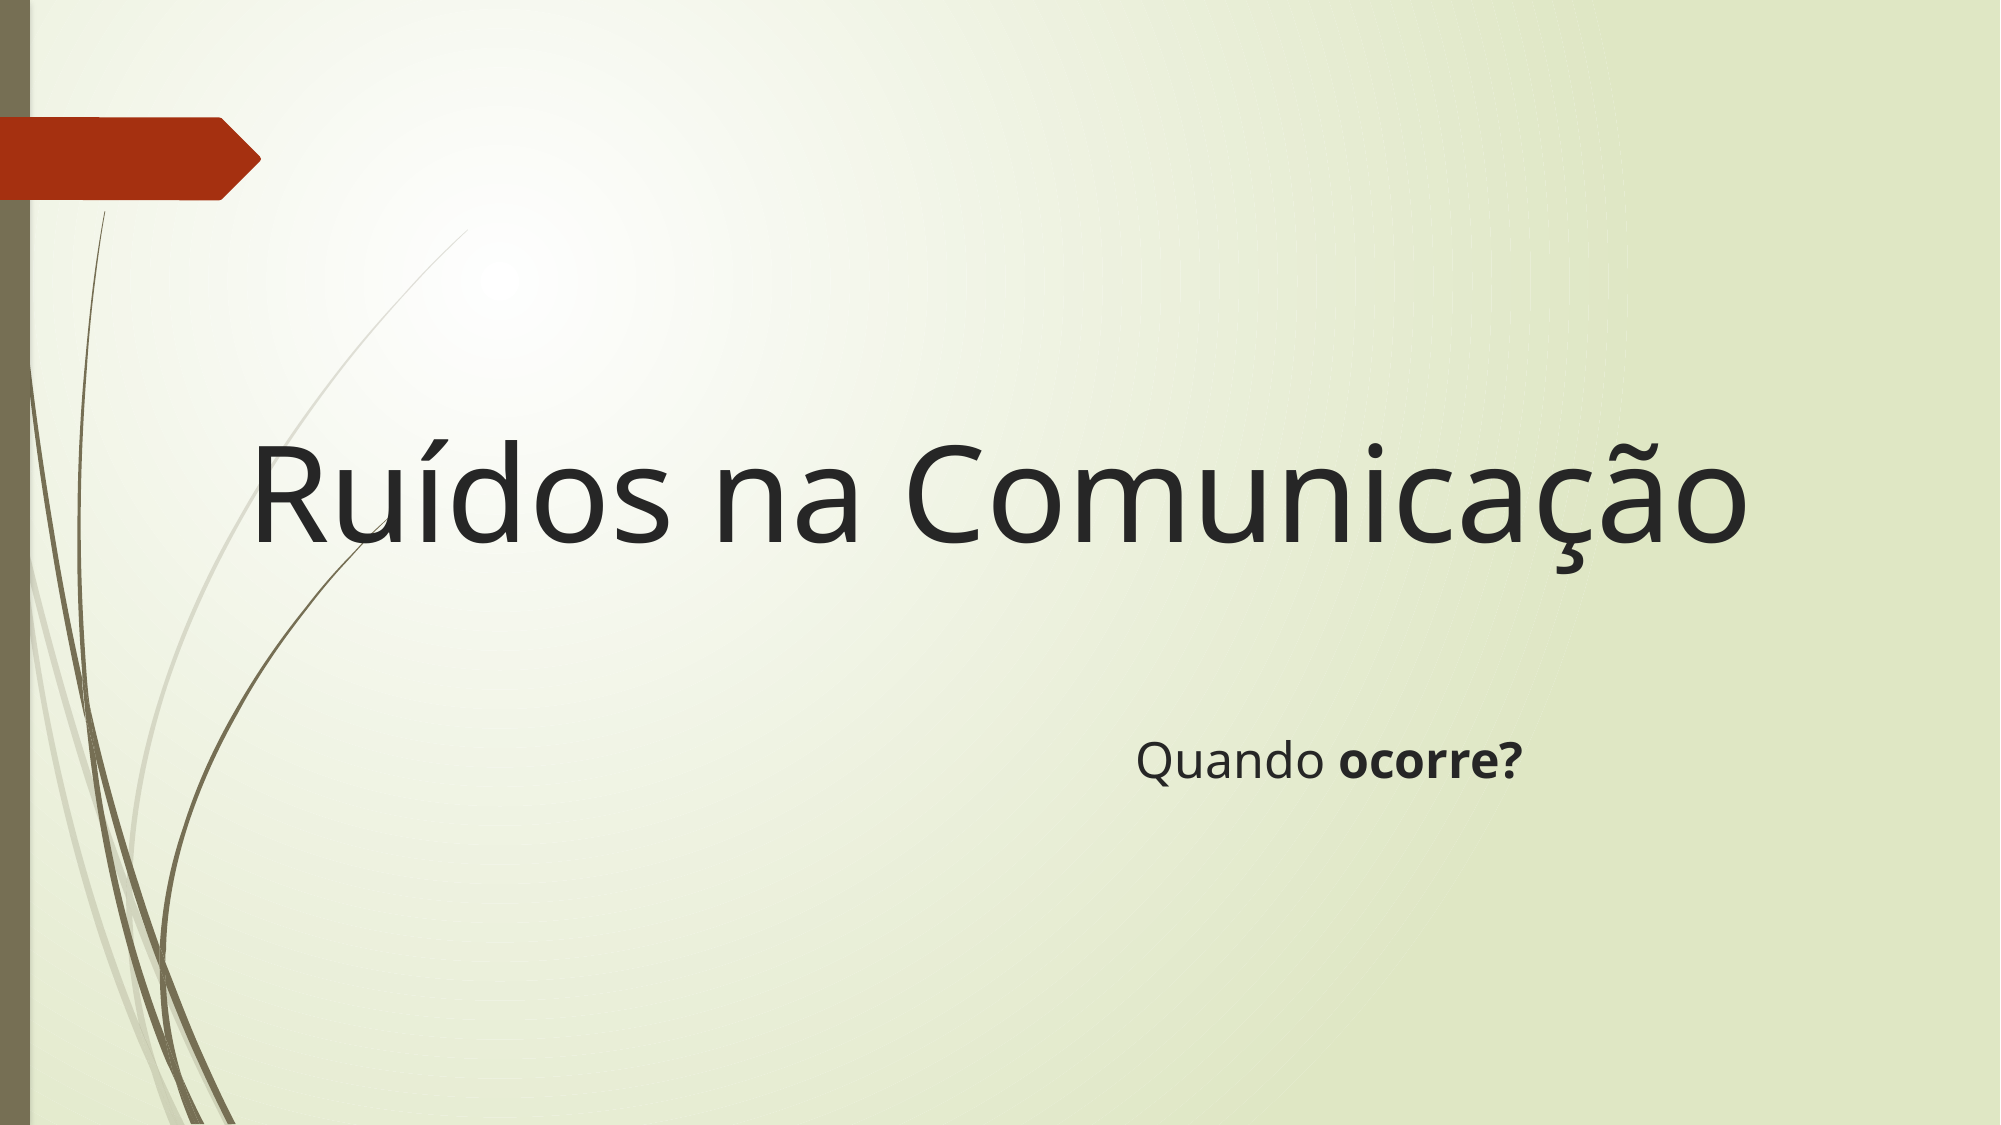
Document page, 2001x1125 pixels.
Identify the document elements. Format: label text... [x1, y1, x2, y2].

text_box Ruídos na Comunicação [228, 400, 1772, 725]
text_box Quando ocorre? [1081, 721, 1539, 773]
